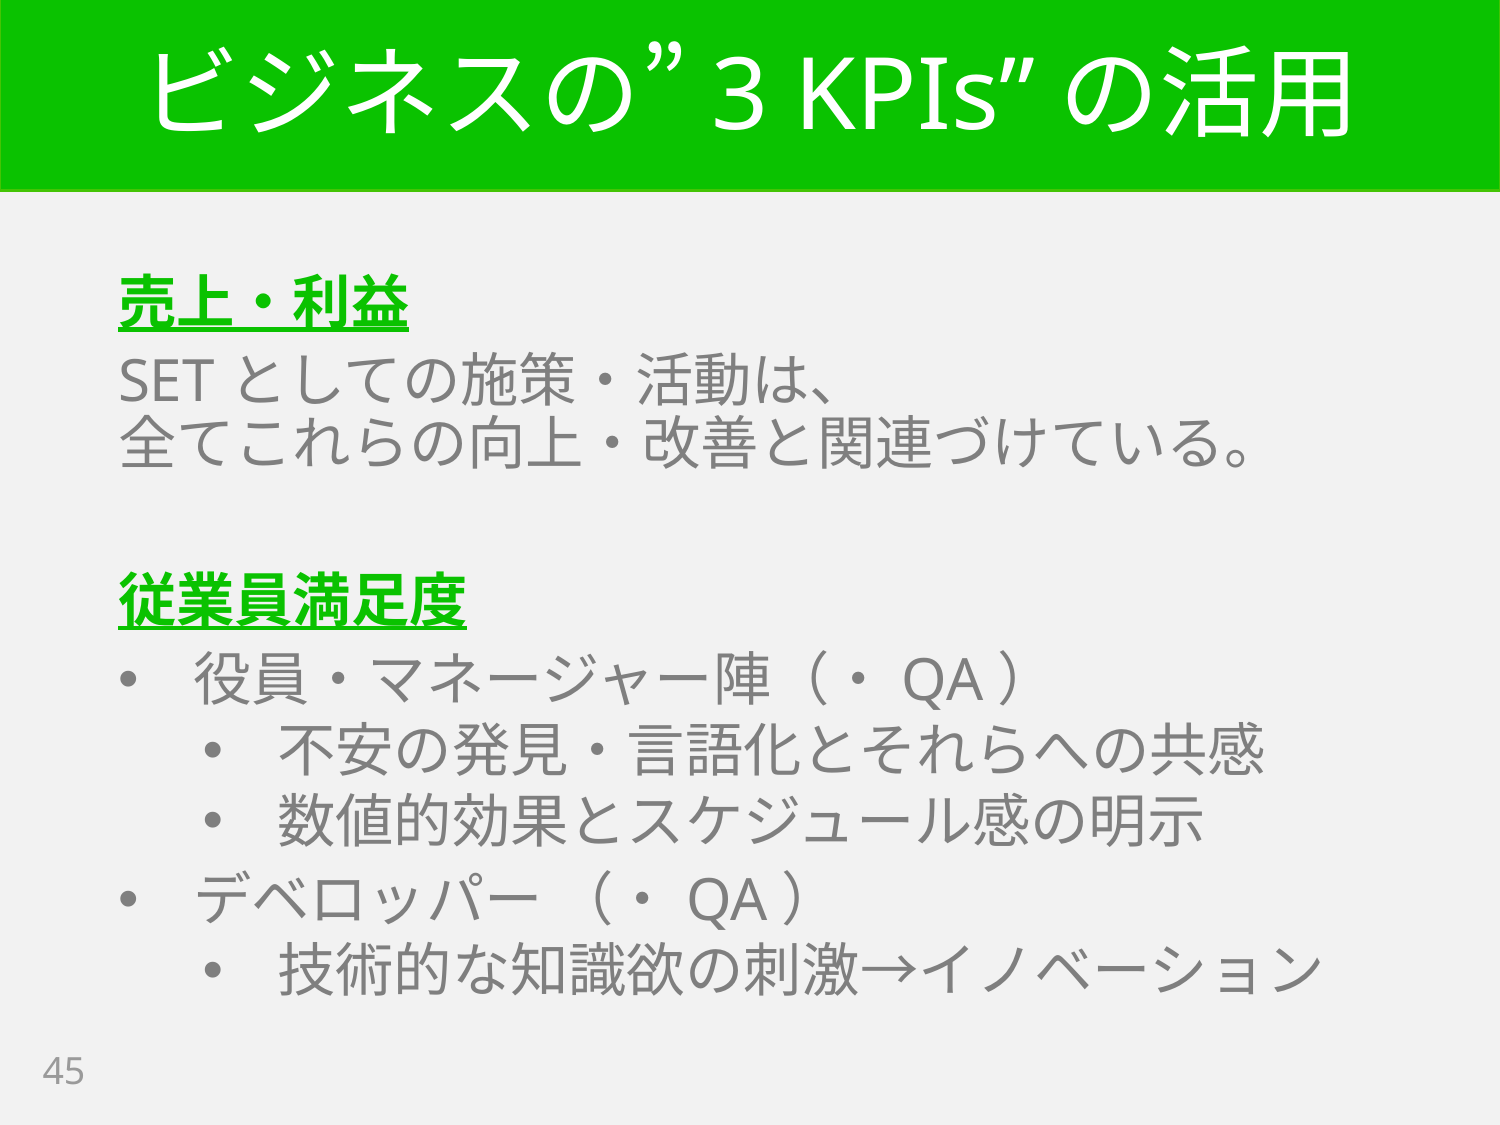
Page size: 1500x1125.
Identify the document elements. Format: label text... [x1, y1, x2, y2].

slide_number 45 [27, 1042, 146, 1102]
title ビジネスの”3 KPIs”の活用 [0, 53, 1500, 140]
list 売上・利益 SETとしての施策・活動は、 全てこれらの向上・改善と関連づけている。 従業員満足度 役員・マネージャー陣（・QA） 不安の発見・言語化とそれらへの共感 数値的効果とスケジュール感の明示 デベロッパー （・QA） 技術的な知識欲の刺激→イノベーション [103, 277, 1397, 1000]
